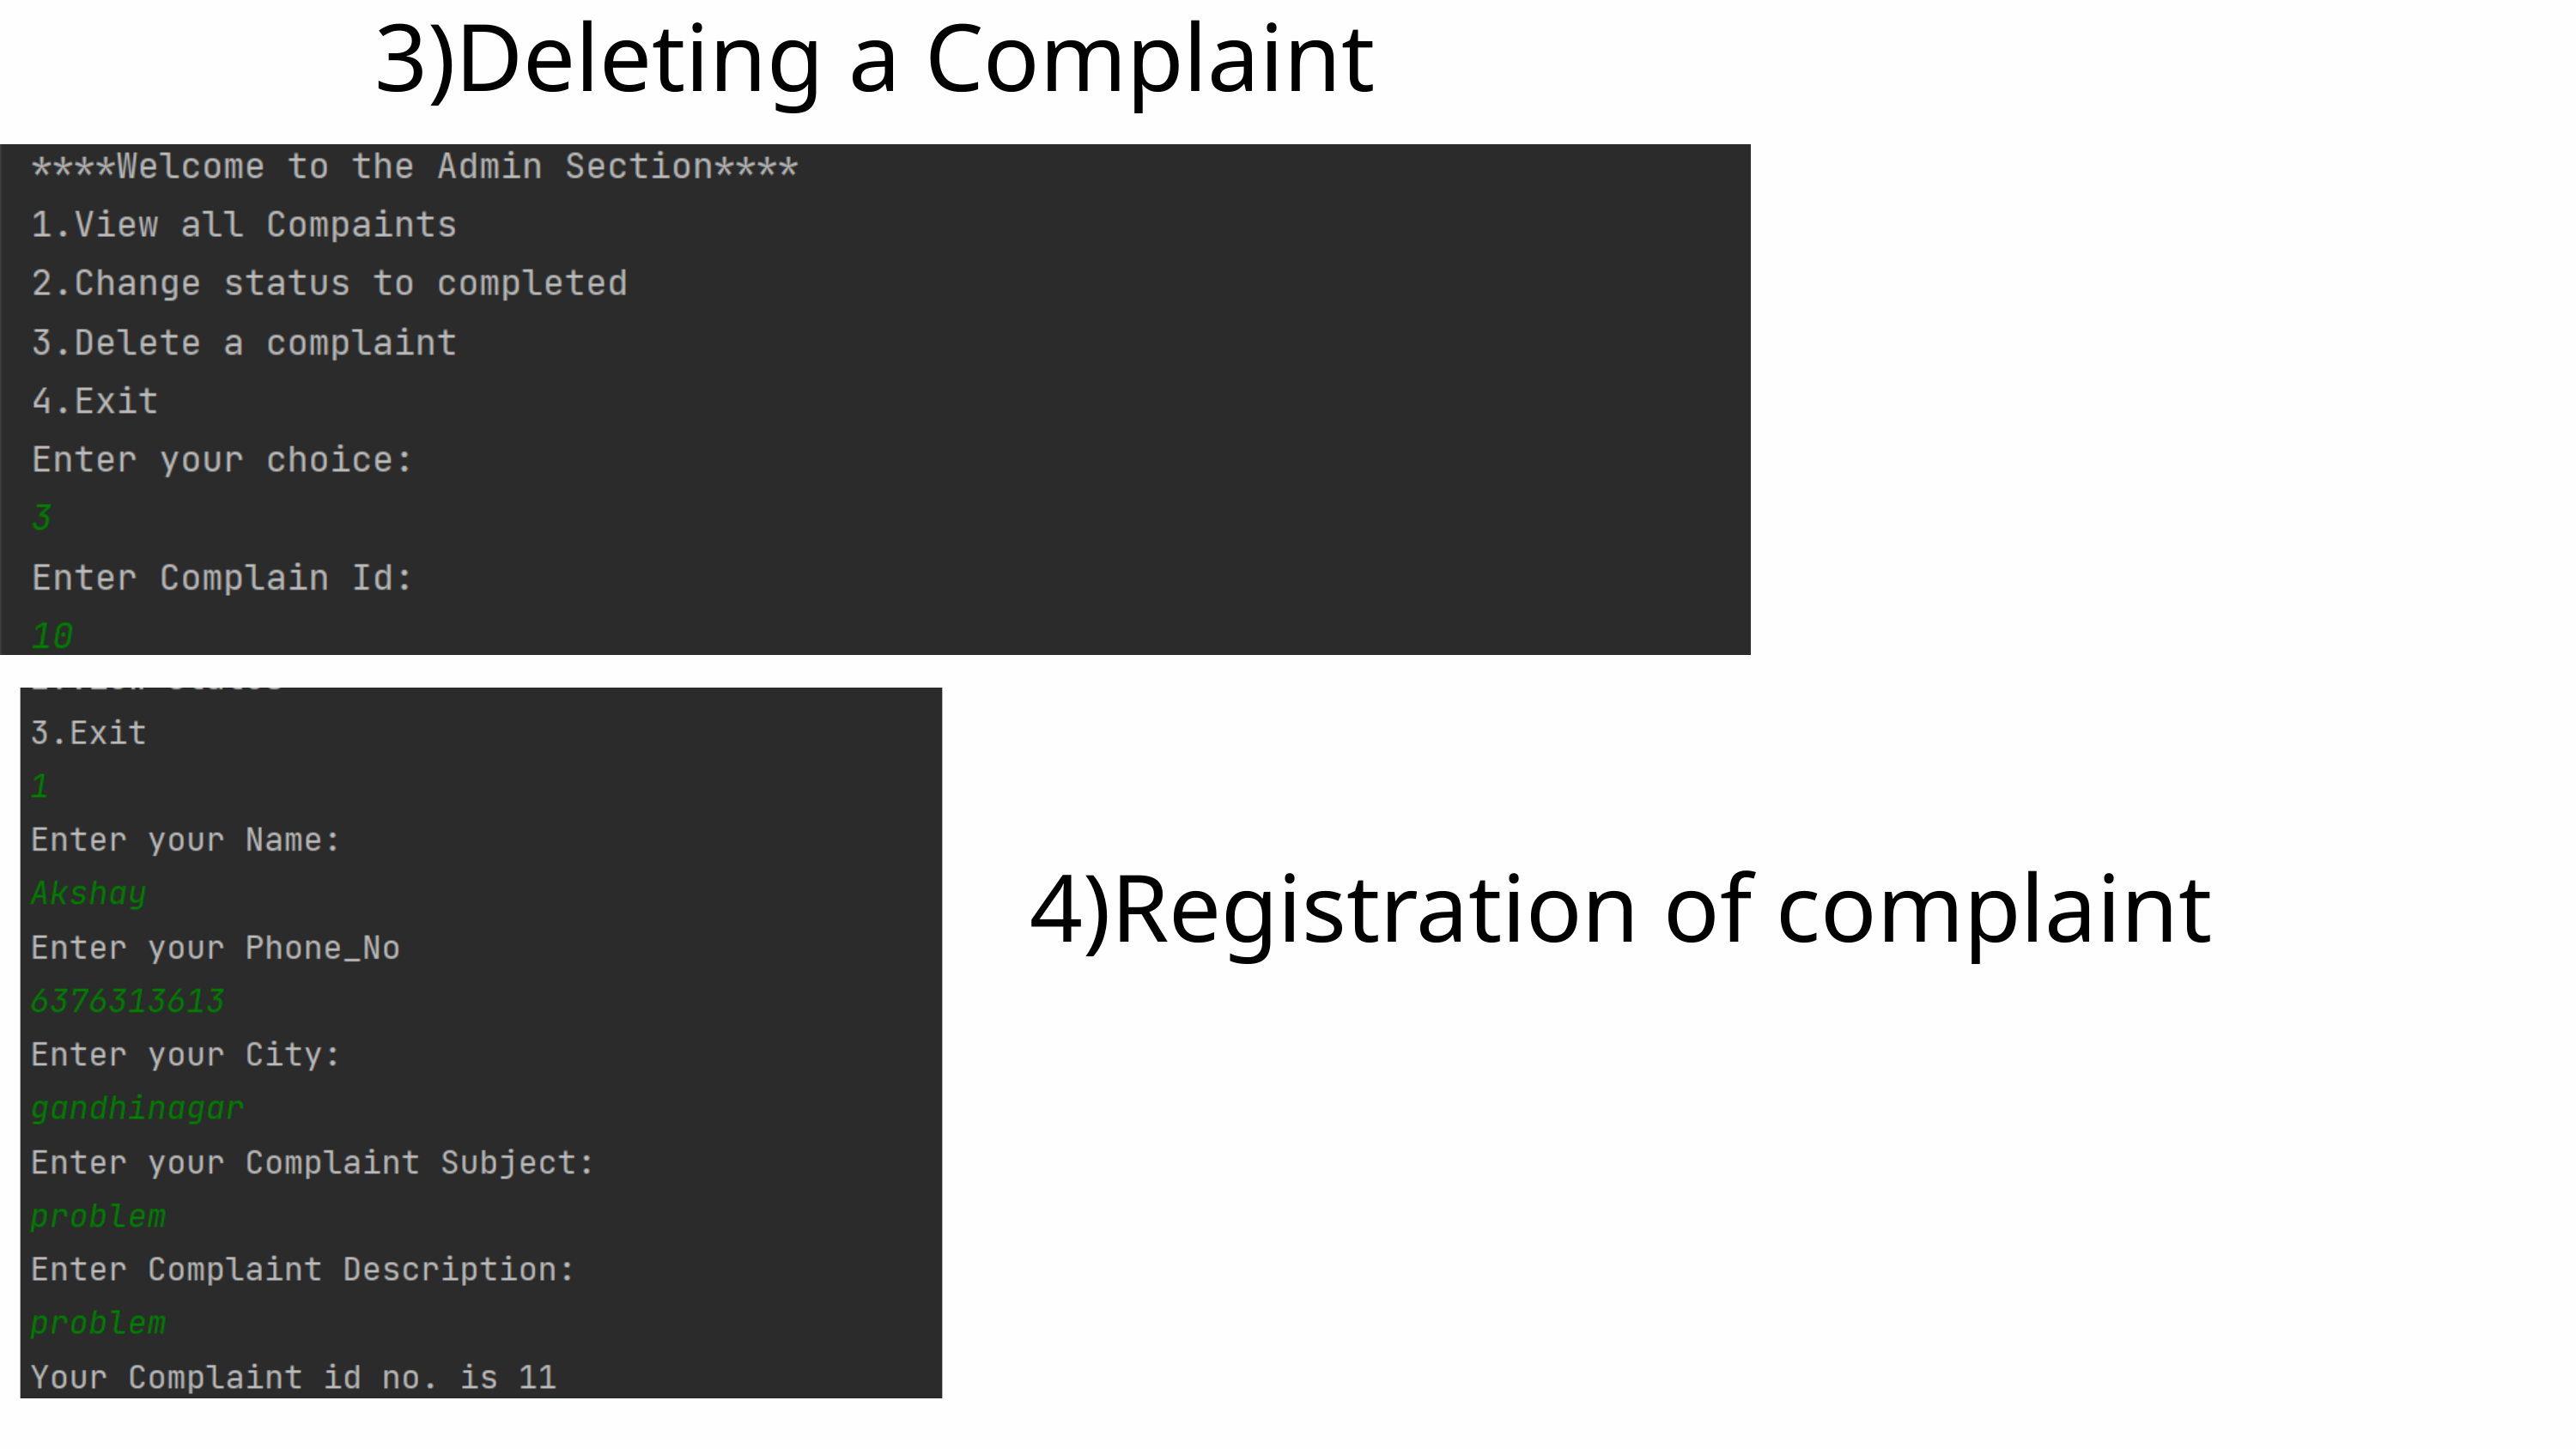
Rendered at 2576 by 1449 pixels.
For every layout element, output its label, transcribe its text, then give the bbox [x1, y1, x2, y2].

text_box 3)Deleting a Complaint [0, 0, 1751, 111]
text_box 4)Registration of complaint [1010, 830, 2233, 961]
picture [0, 144, 1751, 655]
picture [20, 688, 943, 1398]
